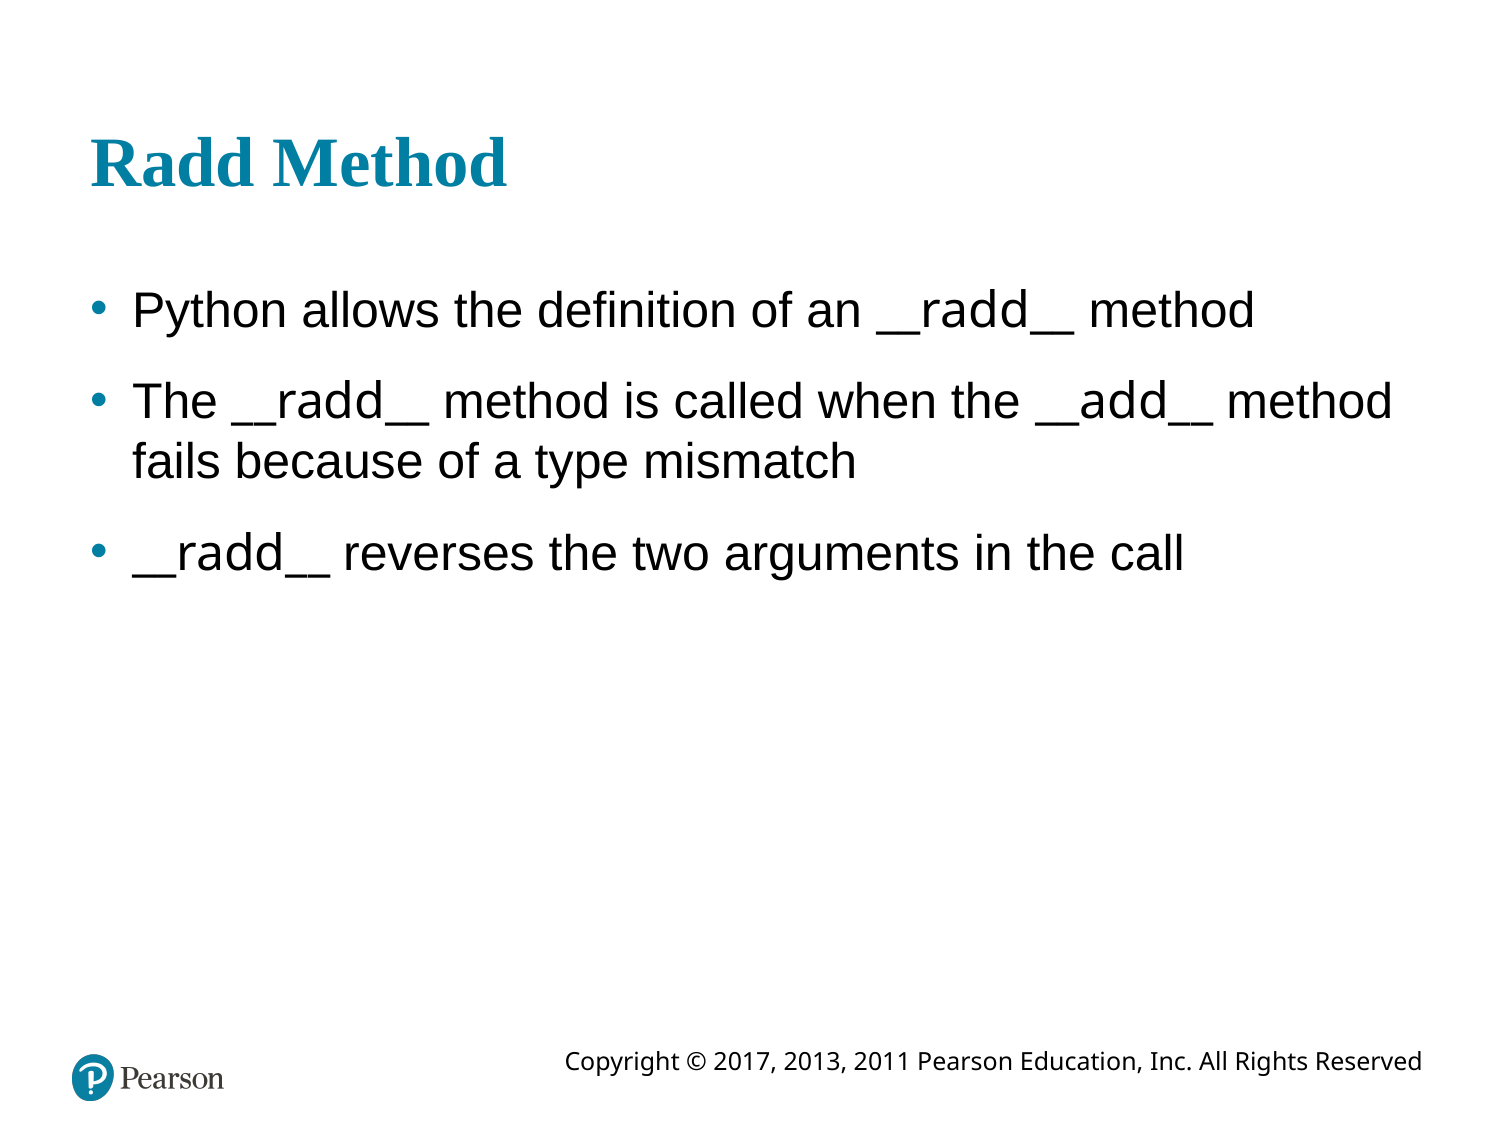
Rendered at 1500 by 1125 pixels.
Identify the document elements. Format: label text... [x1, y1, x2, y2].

picture [80, 1063, 106, 1088]
list Python allows the definition of an __radd__ method The __radd__ method is called when the __add__ method fails because of a type mismatch __radd__ reverses the two arguments in the call [75, 262, 1425, 1005]
picture [98, 1054, 224, 1101]
picture [72, 1087, 83, 1101]
picture [72, 1054, 88, 1070]
title Radd Method [75, 35, 1425, 216]
